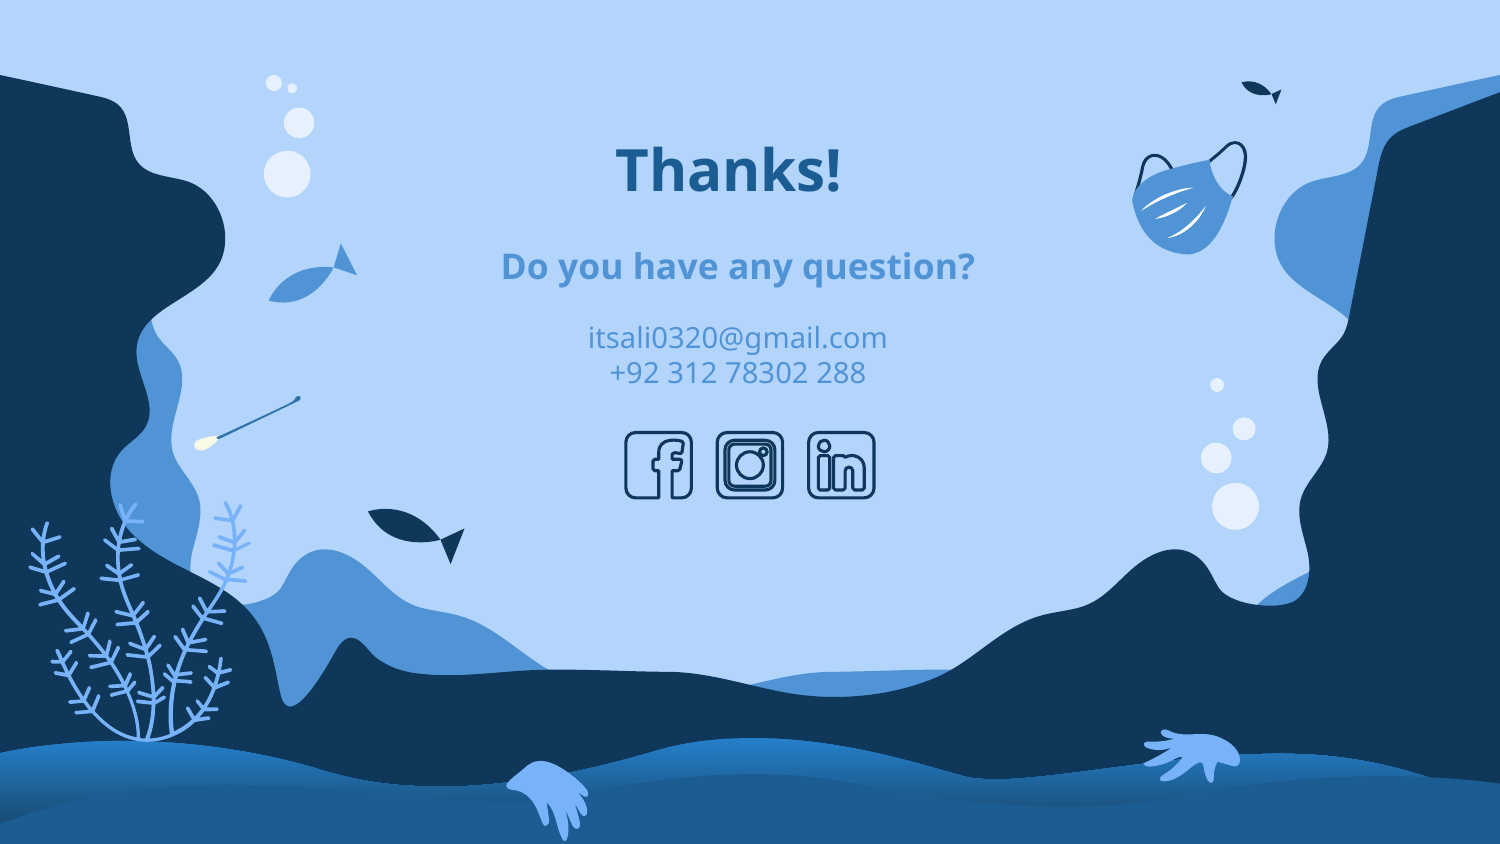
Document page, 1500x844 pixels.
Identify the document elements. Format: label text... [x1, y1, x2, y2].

text_box [808, 432, 875, 498]
text_box [625, 432, 692, 498]
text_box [717, 432, 783, 499]
title Thanks! [87, 118, 1371, 260]
subtitle Do you have any question? itsali0320@gmail.com +92 312 78302 288 [205, 260, 1271, 433]
